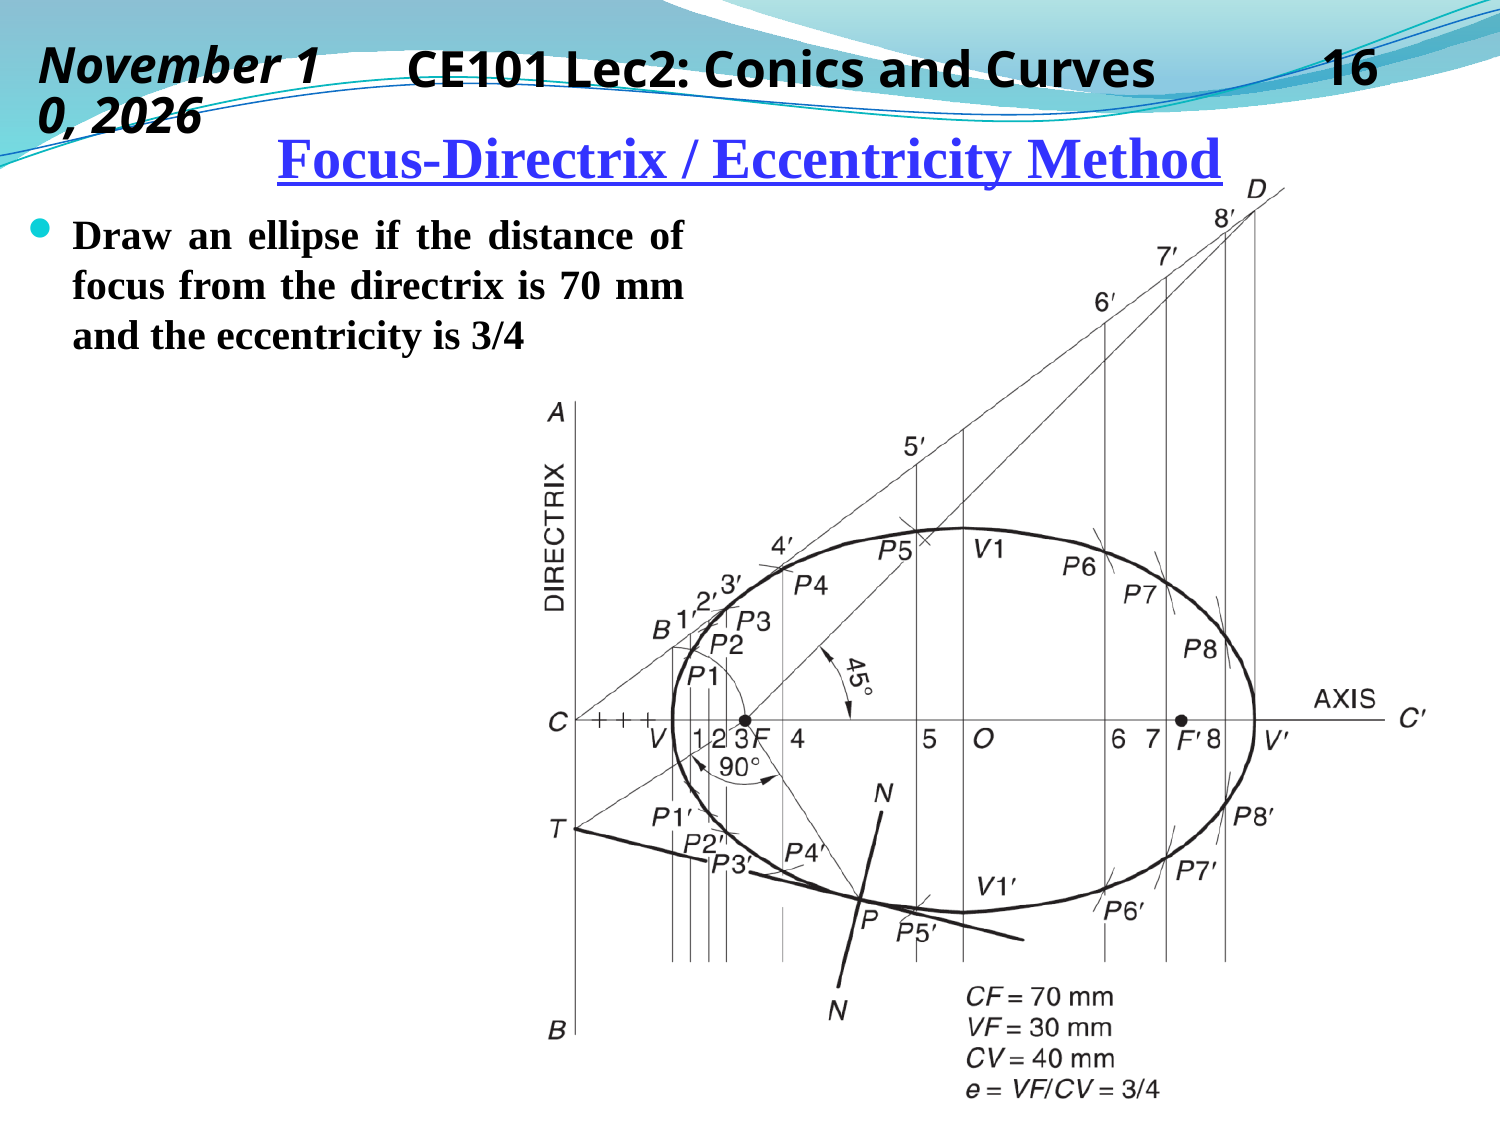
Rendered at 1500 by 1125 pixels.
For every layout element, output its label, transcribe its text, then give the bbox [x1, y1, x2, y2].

footer CE101 Lec2: Conics and Curves [324, 37, 1238, 99]
title Focus-Directrix / Eccentricity Method [74, 112, 1426, 191]
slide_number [37, 37, 324, 98]
slide_number 16 [1275, 40, 1425, 100]
picture [487, 162, 1456, 1125]
list Draw an ellipse if the distance of focus from the directrix is 70 mm and the eccentricity is 3/4 [12, 199, 482, 367]
